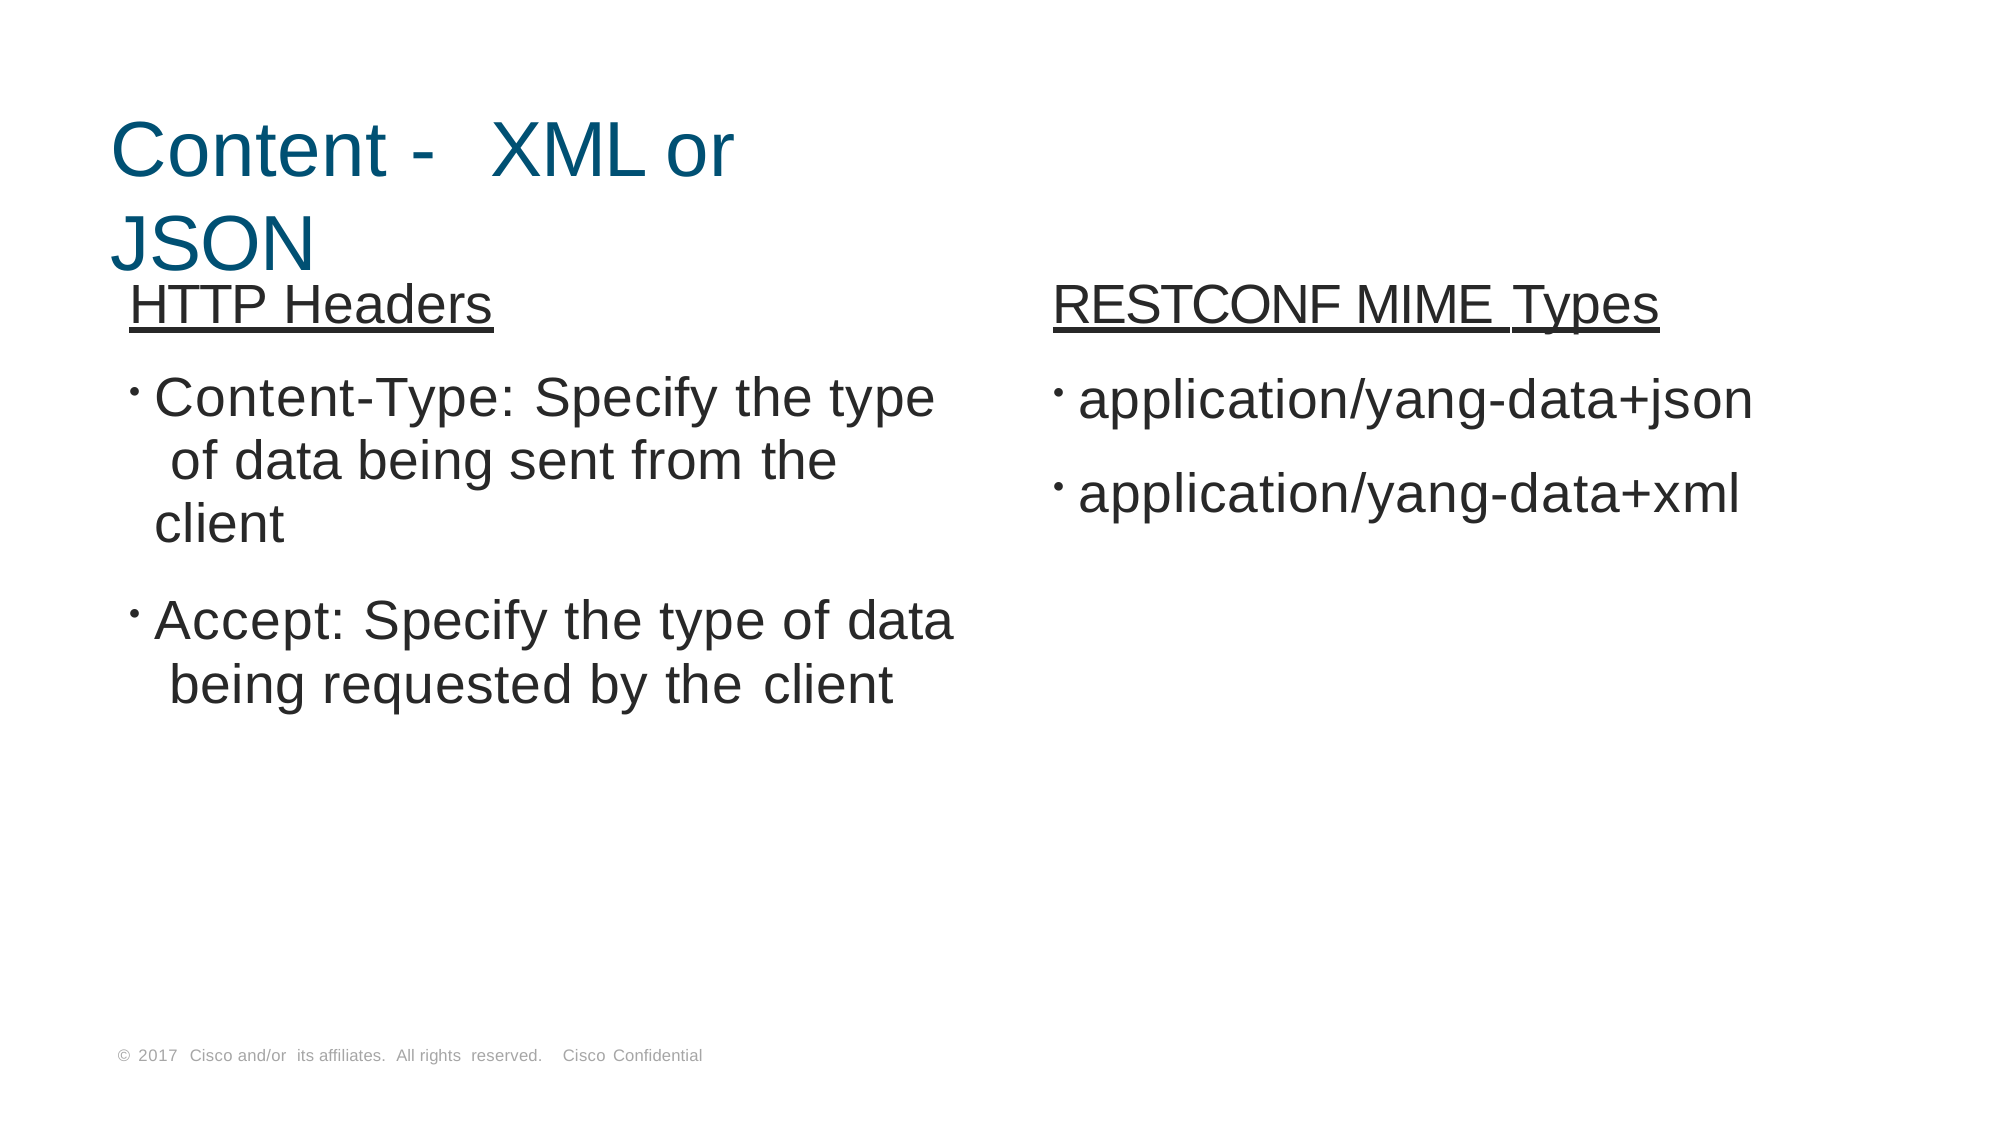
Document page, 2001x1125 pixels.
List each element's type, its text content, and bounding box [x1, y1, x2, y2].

footer © 2017 Cisco and/or its affiliates. All rights reserved. Cisco Confidential [115, 1042, 714, 1125]
text_box RESTCONF MIME Types application/yang-data+json application/yang-data+xml [1050, 238, 1764, 524]
text_box HTTP Headers Content-Type: Specify the type of data being sent from the client Accept: Specify the type of data being requested by the client [127, 238, 963, 715]
title Content - XML or JSON [108, 96, 959, 287]
